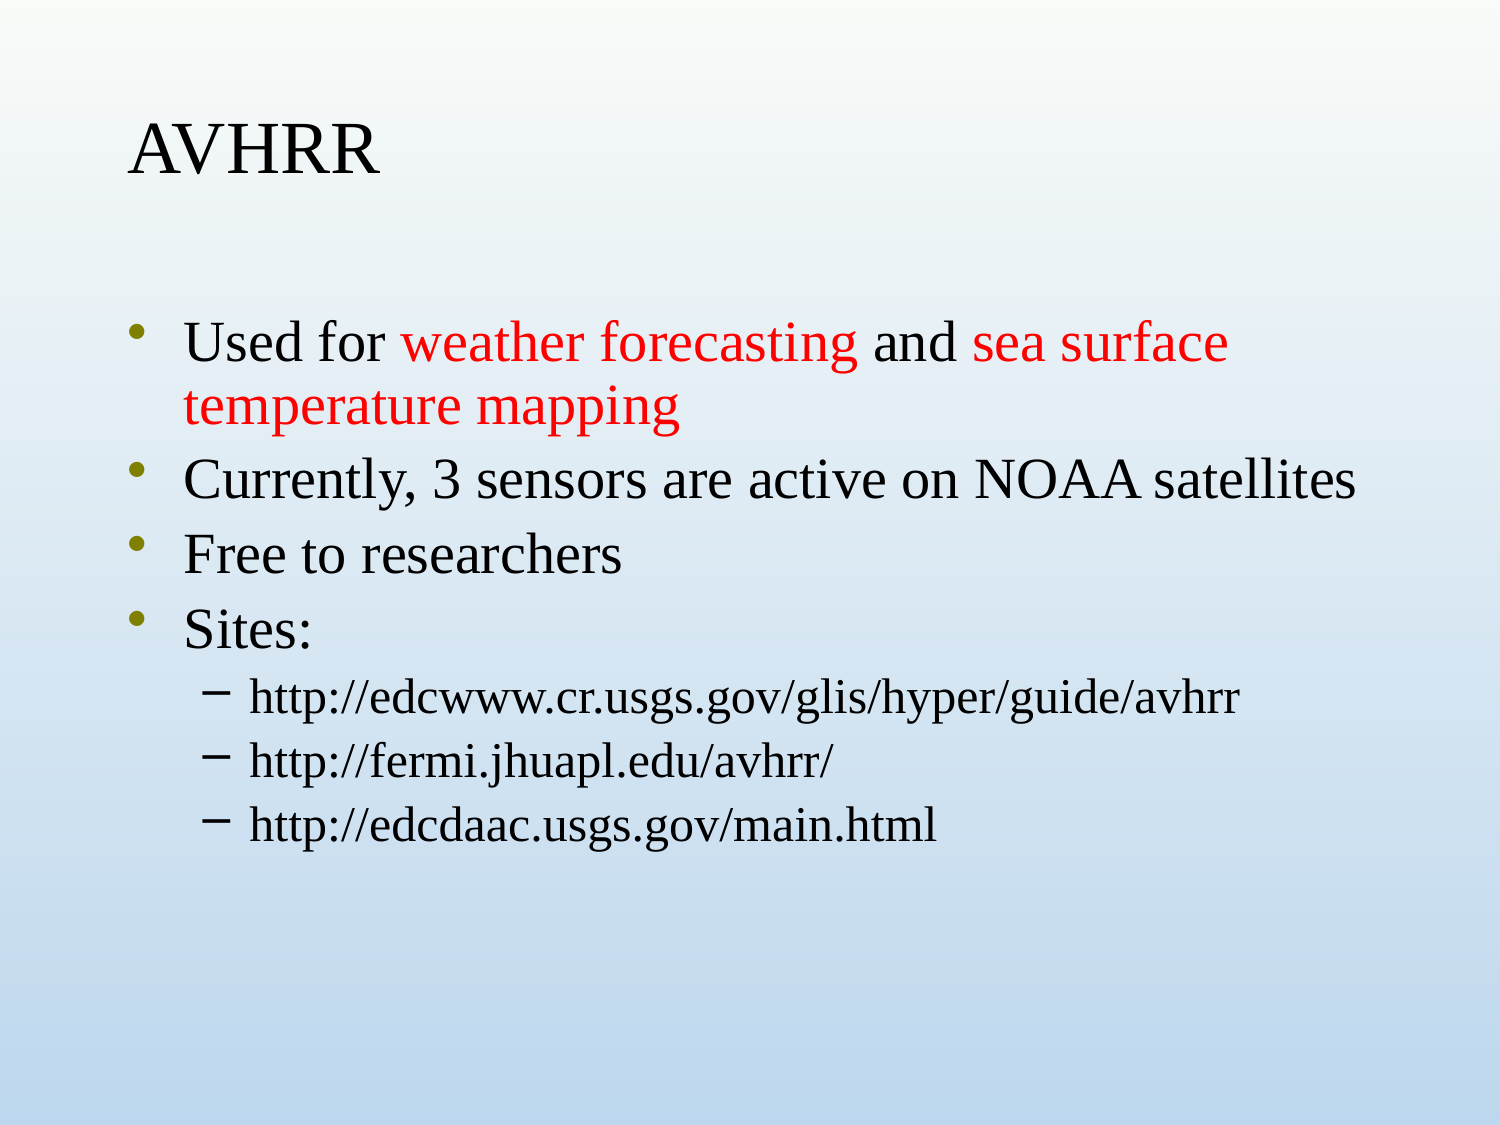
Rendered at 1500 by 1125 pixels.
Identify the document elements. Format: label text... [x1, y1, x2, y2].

title AVHRR [112, 49, 1388, 238]
list Used for weather forecasting and sea surface temperature mapping Currently, 3 sensors are active on NOAA satellites Free to researchers Sites: http://edcwww.cr.usgs.gov/glis/hyper/guide/avhrr http://fermi.jhuapl.edu/avhrr/ http://edcdaac.usgs.gov/main.html [112, 303, 1388, 970]
